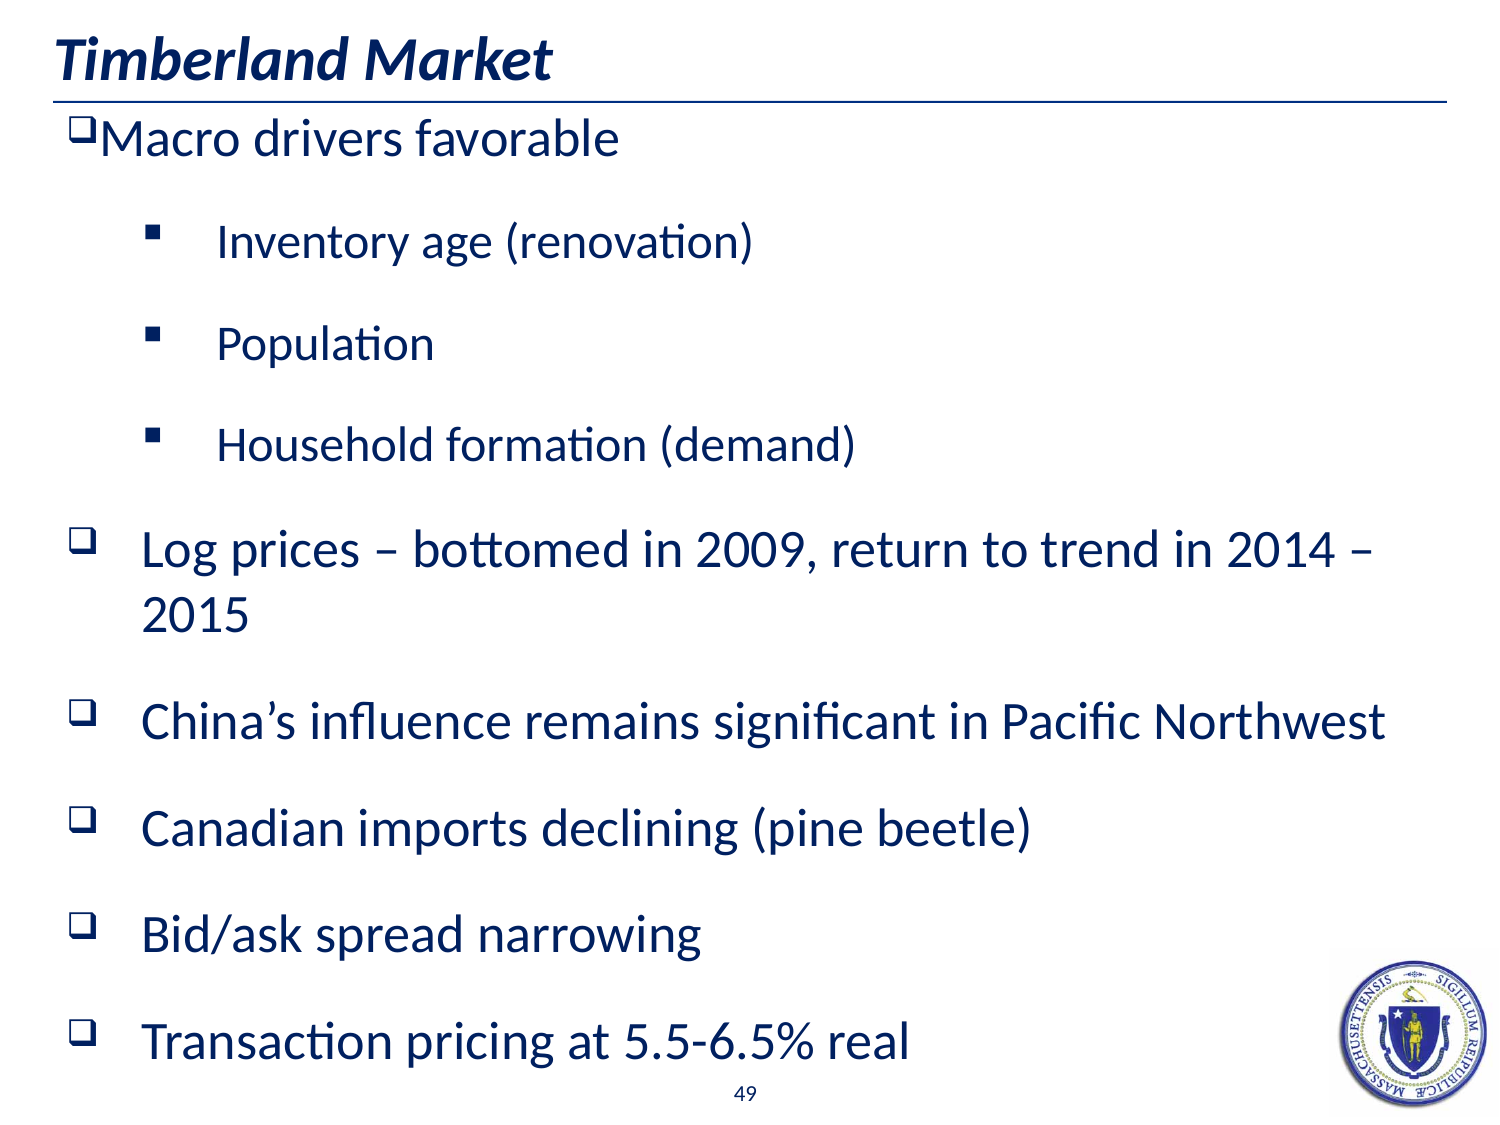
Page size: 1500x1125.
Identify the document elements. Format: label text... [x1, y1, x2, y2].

title Timberland Market [53, 0, 1404, 93]
list Macro drivers favorable Inventory age (renovation) Population Household formation (demand) Log prices – bottomed in 2009, return to trend in 2014 – 2015 China’s influence remains significant in Pacific Northwest Canadian imports declining (pine beetle) Bid/ask spread narrowing Transaction pricing at 5.5-6.5% real [66, 101, 1496, 990]
picture [1329, 948, 1499, 1117]
